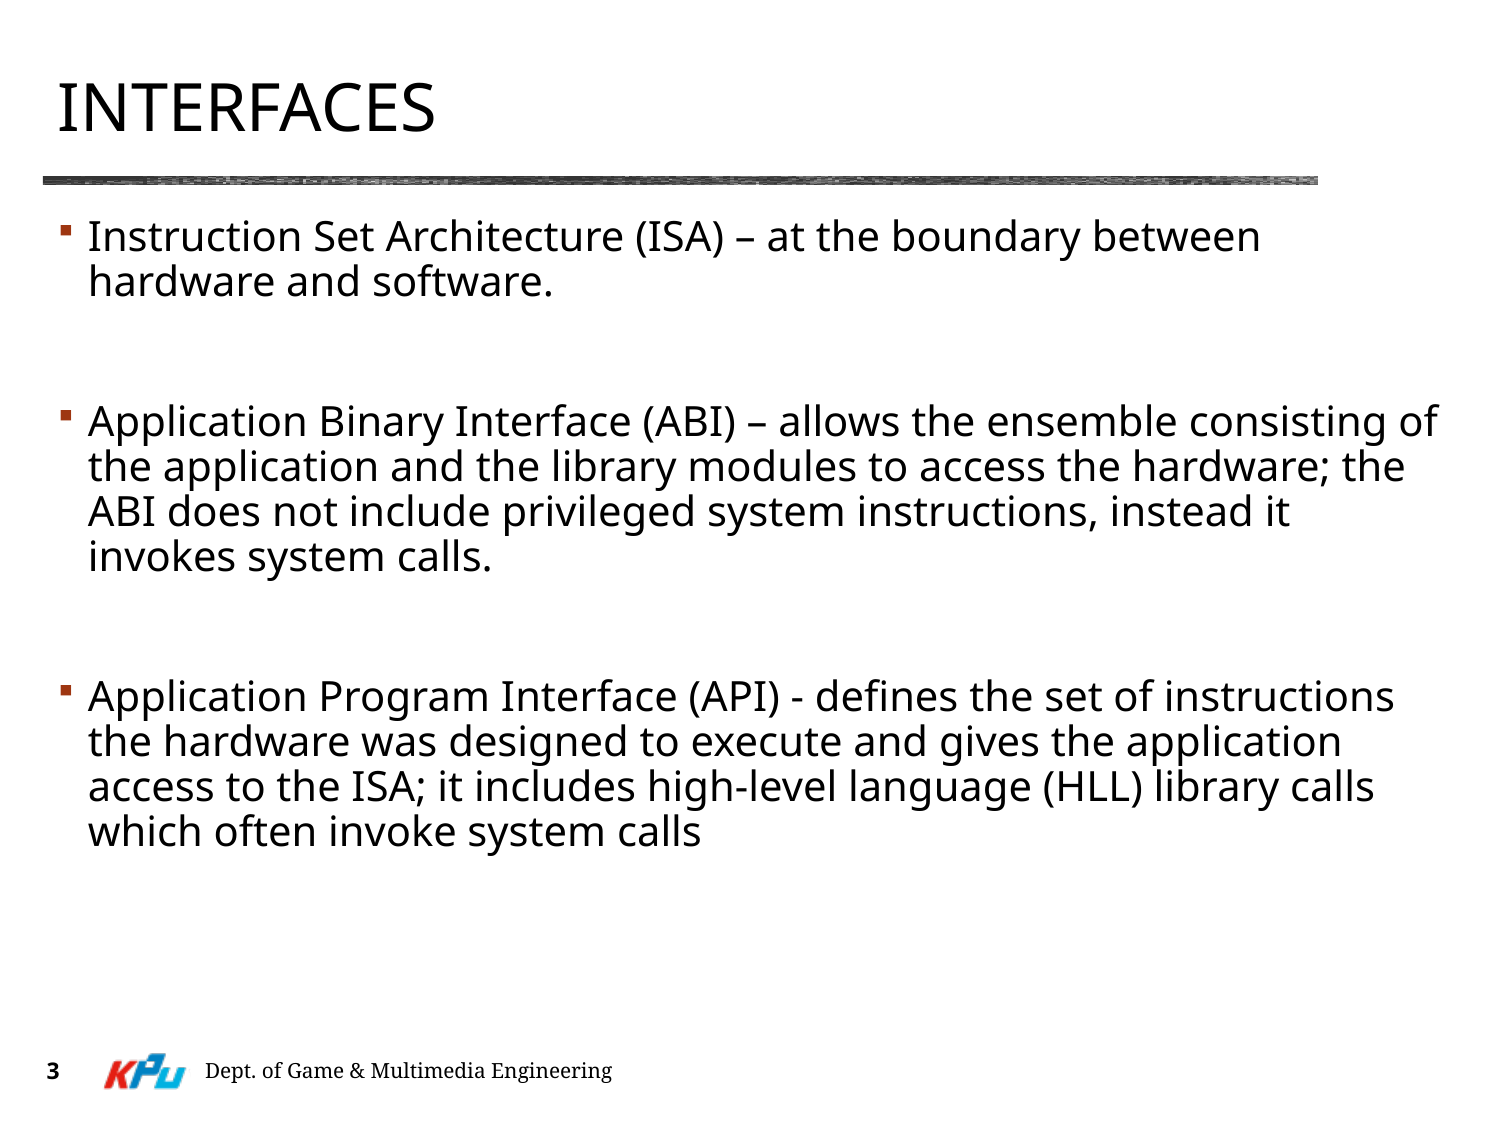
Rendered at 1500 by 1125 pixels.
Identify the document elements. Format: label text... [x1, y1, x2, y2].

slide_number 3 [13, 1042, 93, 1103]
list Instruction Set Architecture (ISA) – at the boundary between hardware and software. Application Binary Interface (ABI) – allows the ensemble consisting of the application and the library modules to access the hardware; the ABI does not include privileged system instructions, instead it invokes system calls. Application Program Interface (API) - defines the set of instructions the hardware was designed to execute and gives the application access to the ISA; it includes high-level language (HLL) library calls which often invoke system calls [42, 207, 1458, 1013]
picture [92, 1030, 191, 1120]
footer Dept. of Game & Multimedia Engineering [190, 1042, 879, 1103]
title Interfaces [42, 39, 1458, 182]
